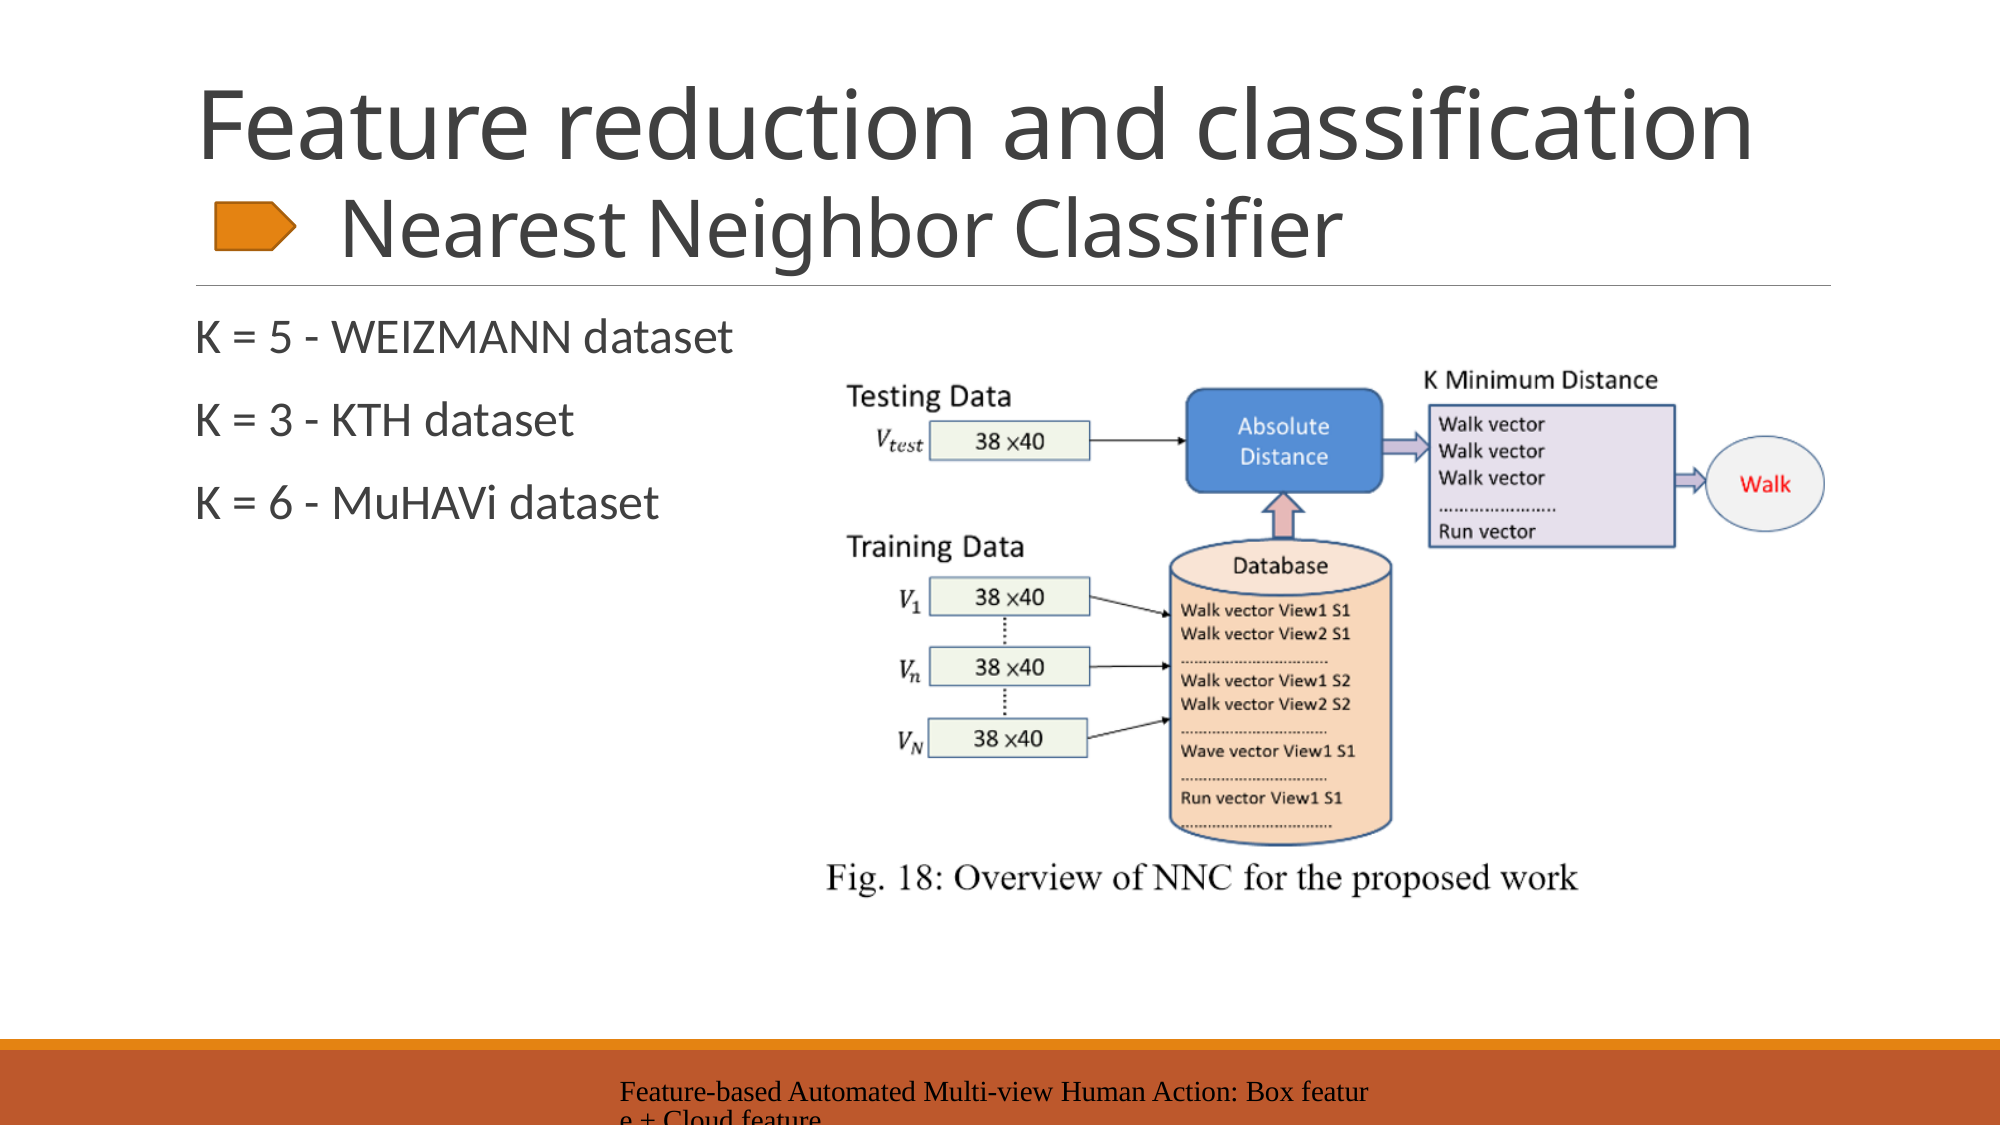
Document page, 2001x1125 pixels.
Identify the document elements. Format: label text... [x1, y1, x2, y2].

text_box [214, 201, 297, 252]
title Feature reduction and classification Nearest Neighbor Classifier [180, 47, 1830, 285]
list K = 5 - WEIZMANN dataset K = 3 - KTH dataset K = 6 - MuHAVi dataset [180, 302, 1830, 963]
footer Feature-based Automated Multi-view Human Action: Box feature + Cloud feature [604, 1059, 1396, 1120]
picture [813, 364, 1831, 901]
